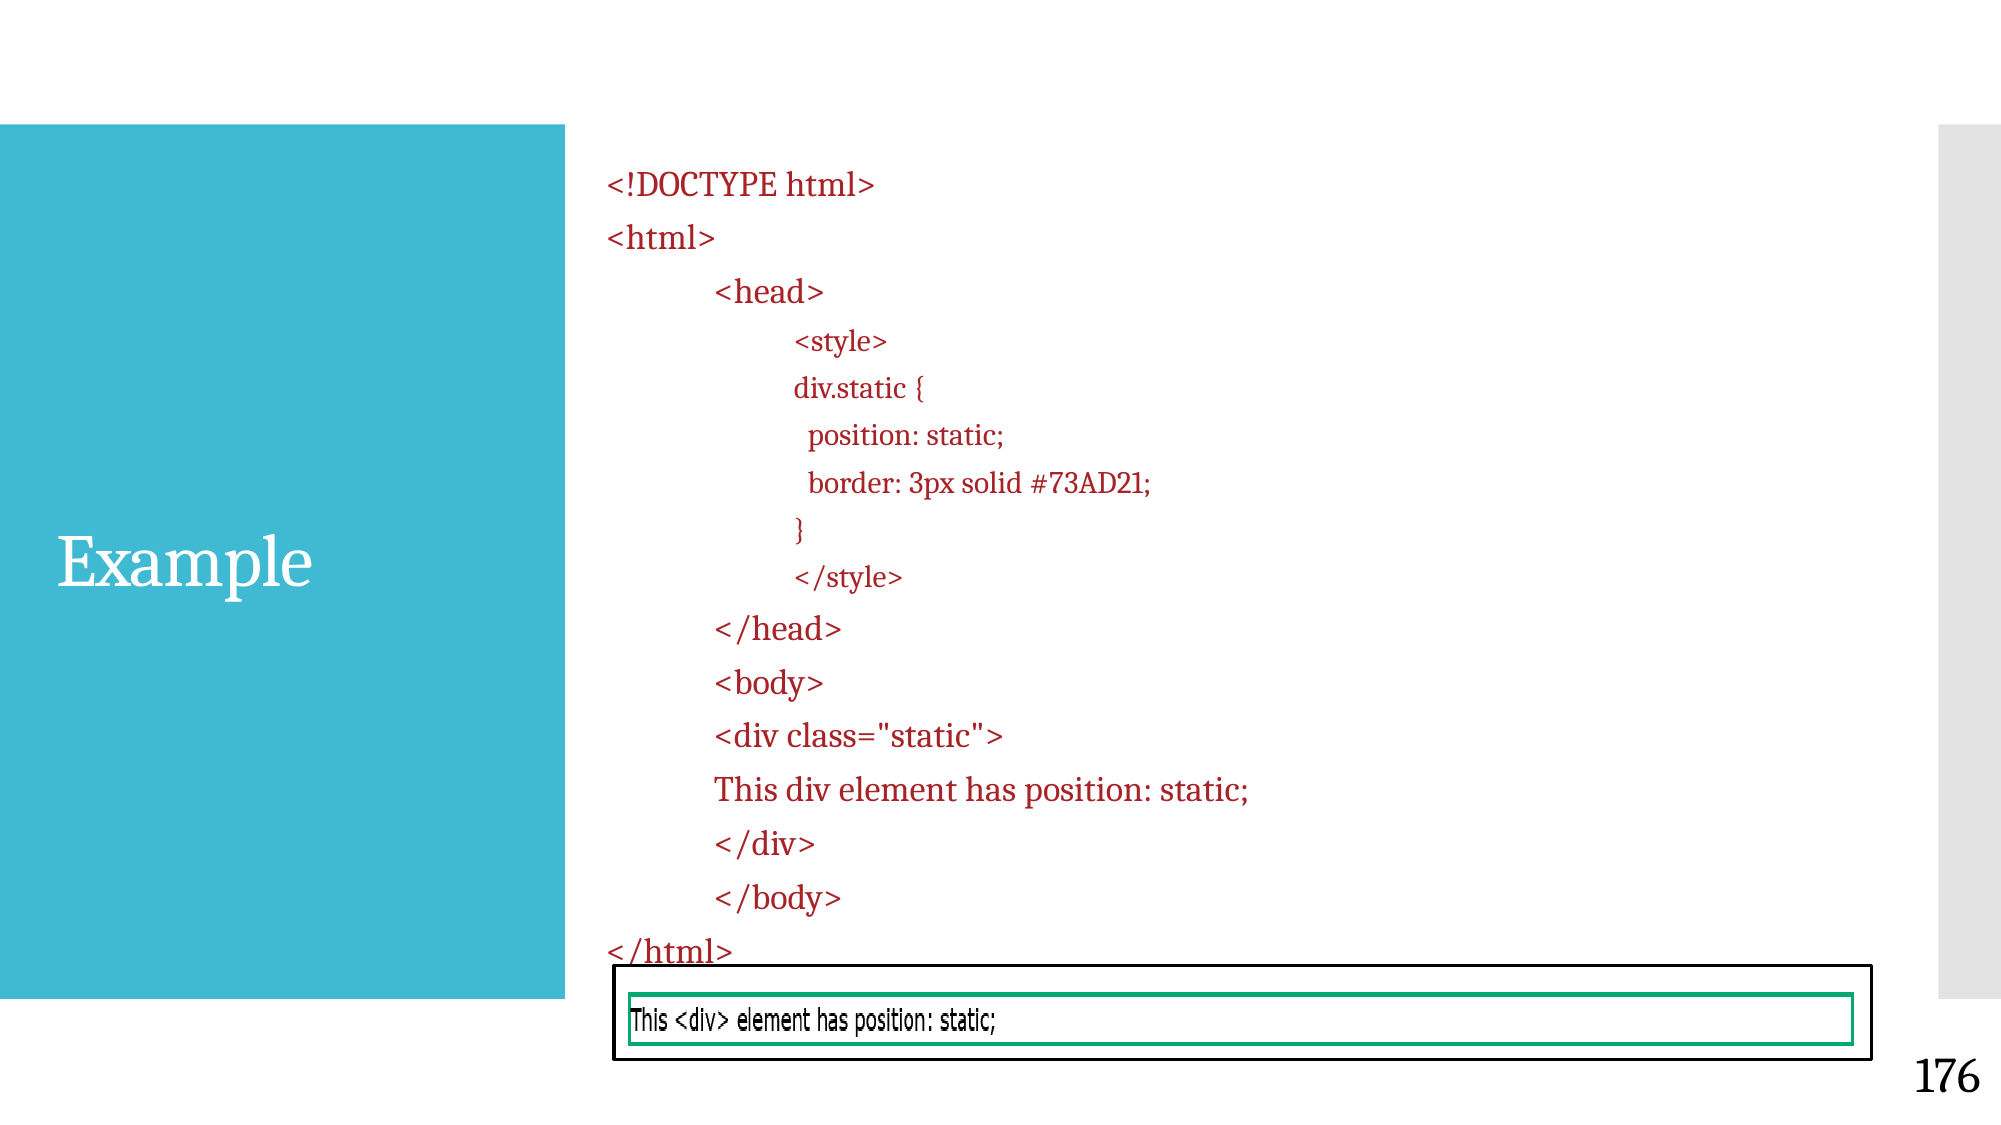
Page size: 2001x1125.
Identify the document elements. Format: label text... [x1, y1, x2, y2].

picture [615, 966, 1871, 1058]
list <!DOCTYPE html> <html> <head> <style> div.static { position: static; border: 3px solid #73AD21; } </style> </head> <body> <div class="static"> This div element has position: static; </div> </body> </html> [591, 141, 1906, 982]
title Example [41, 184, 525, 940]
slide_number 176 [1744, 1042, 1996, 1103]
